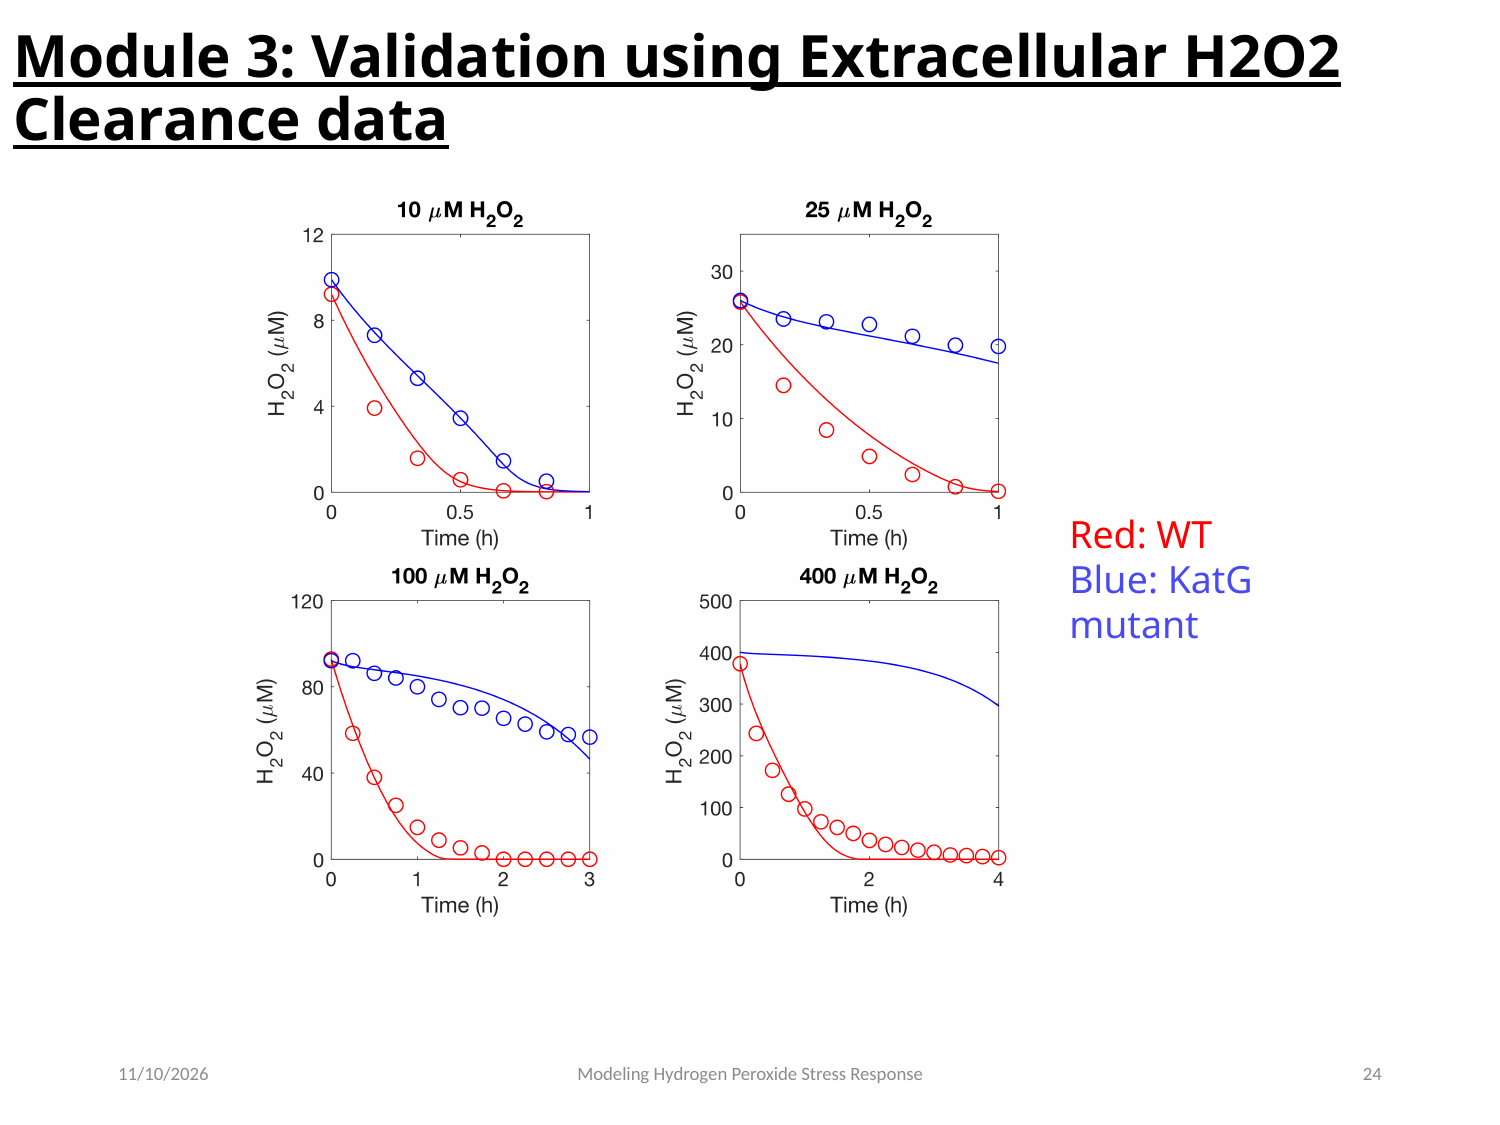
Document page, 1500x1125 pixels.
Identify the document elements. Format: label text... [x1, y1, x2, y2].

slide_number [103, 1042, 441, 1103]
footer Modeling Hydrogen Peroxide Stress Response [496, 1042, 1004, 1103]
slide_number 24 [1059, 1042, 1397, 1103]
title Module 3: Validation using Extracellular H2O2 Clearance data [0, 10, 1500, 171]
text_box Red: WT Blue: KatG mutant [1113, 504, 1397, 654]
picture [184, 170, 1113, 944]
